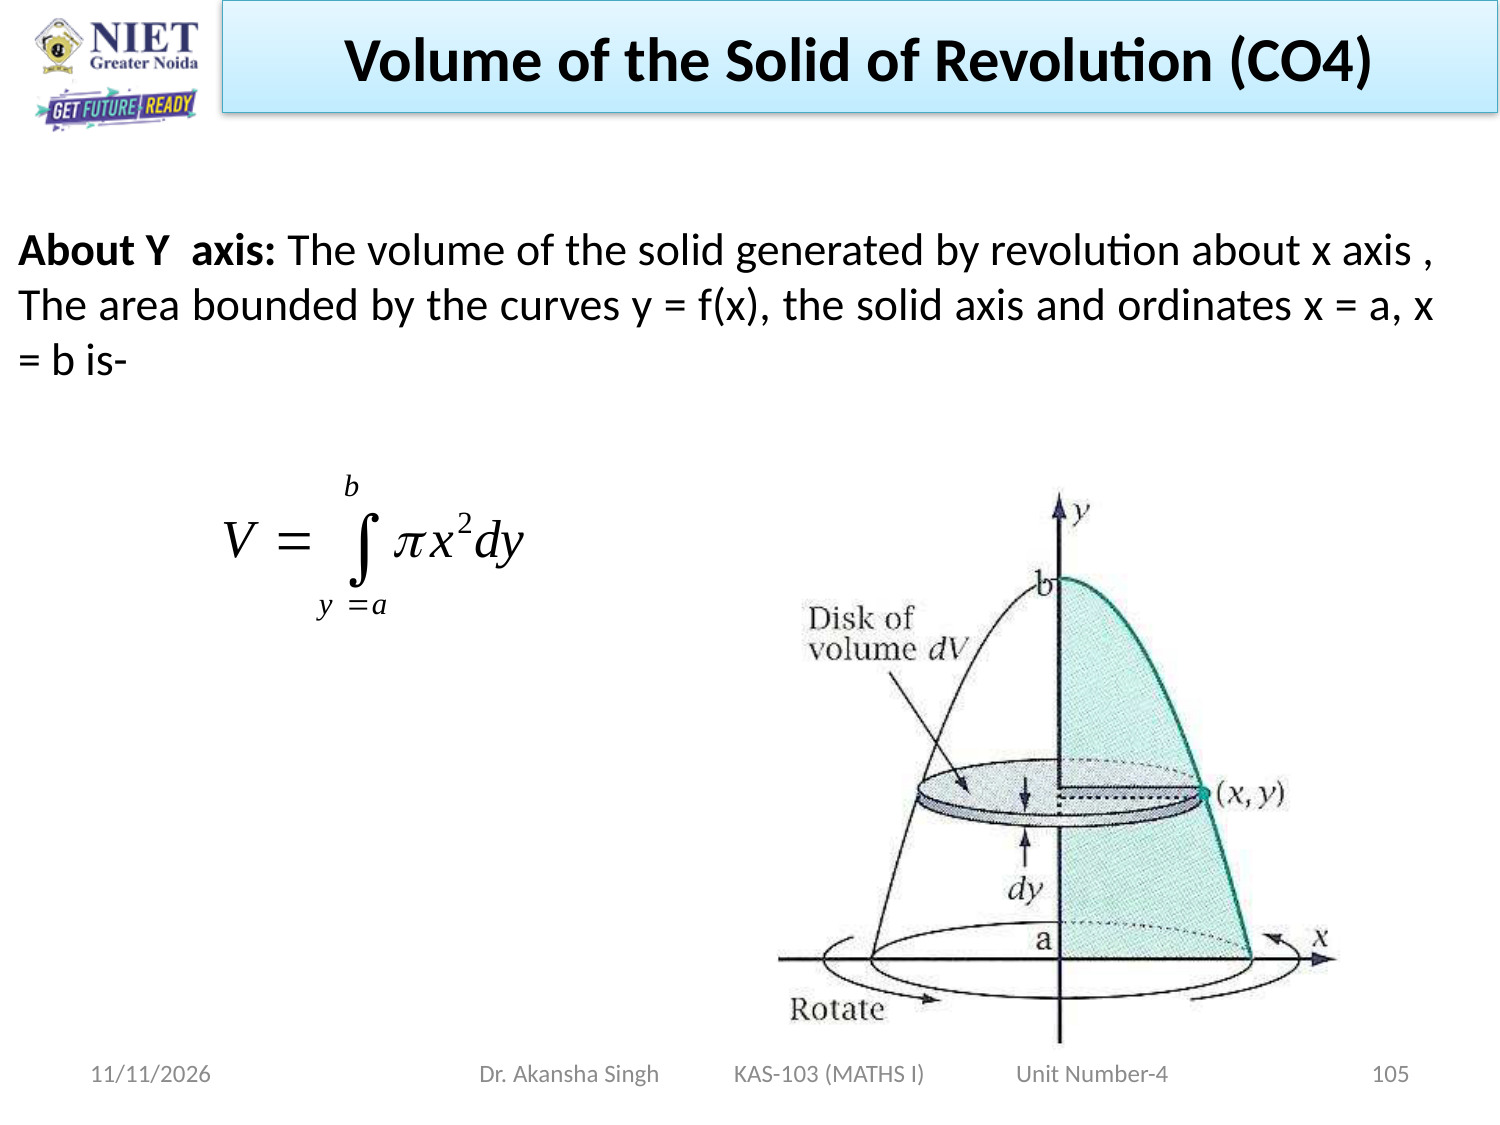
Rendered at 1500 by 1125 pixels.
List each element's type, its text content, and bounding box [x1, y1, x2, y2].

picture [751, 474, 1367, 1065]
text_box About Y axis: The volume of the solid generated by revolution about x axis , The area bounded by the curves y = f(x), the solid axis and ordinates x = a, x = b is- [3, 212, 1450, 468]
slide_number 105 [1238, 1042, 1425, 1103]
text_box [218, 463, 535, 633]
text_box Volume of the Solid of Revolution (CO4) [238, 8, 1498, 113]
footer Dr. Akansha Singh KAS-103 (MATHS I) Unit Number-4 [412, 1042, 1238, 1103]
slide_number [75, 1042, 412, 1103]
picture [0, 7, 236, 142]
text_box Volume of the Solid of Revolution (CO4) [222, 0, 1498, 7]
